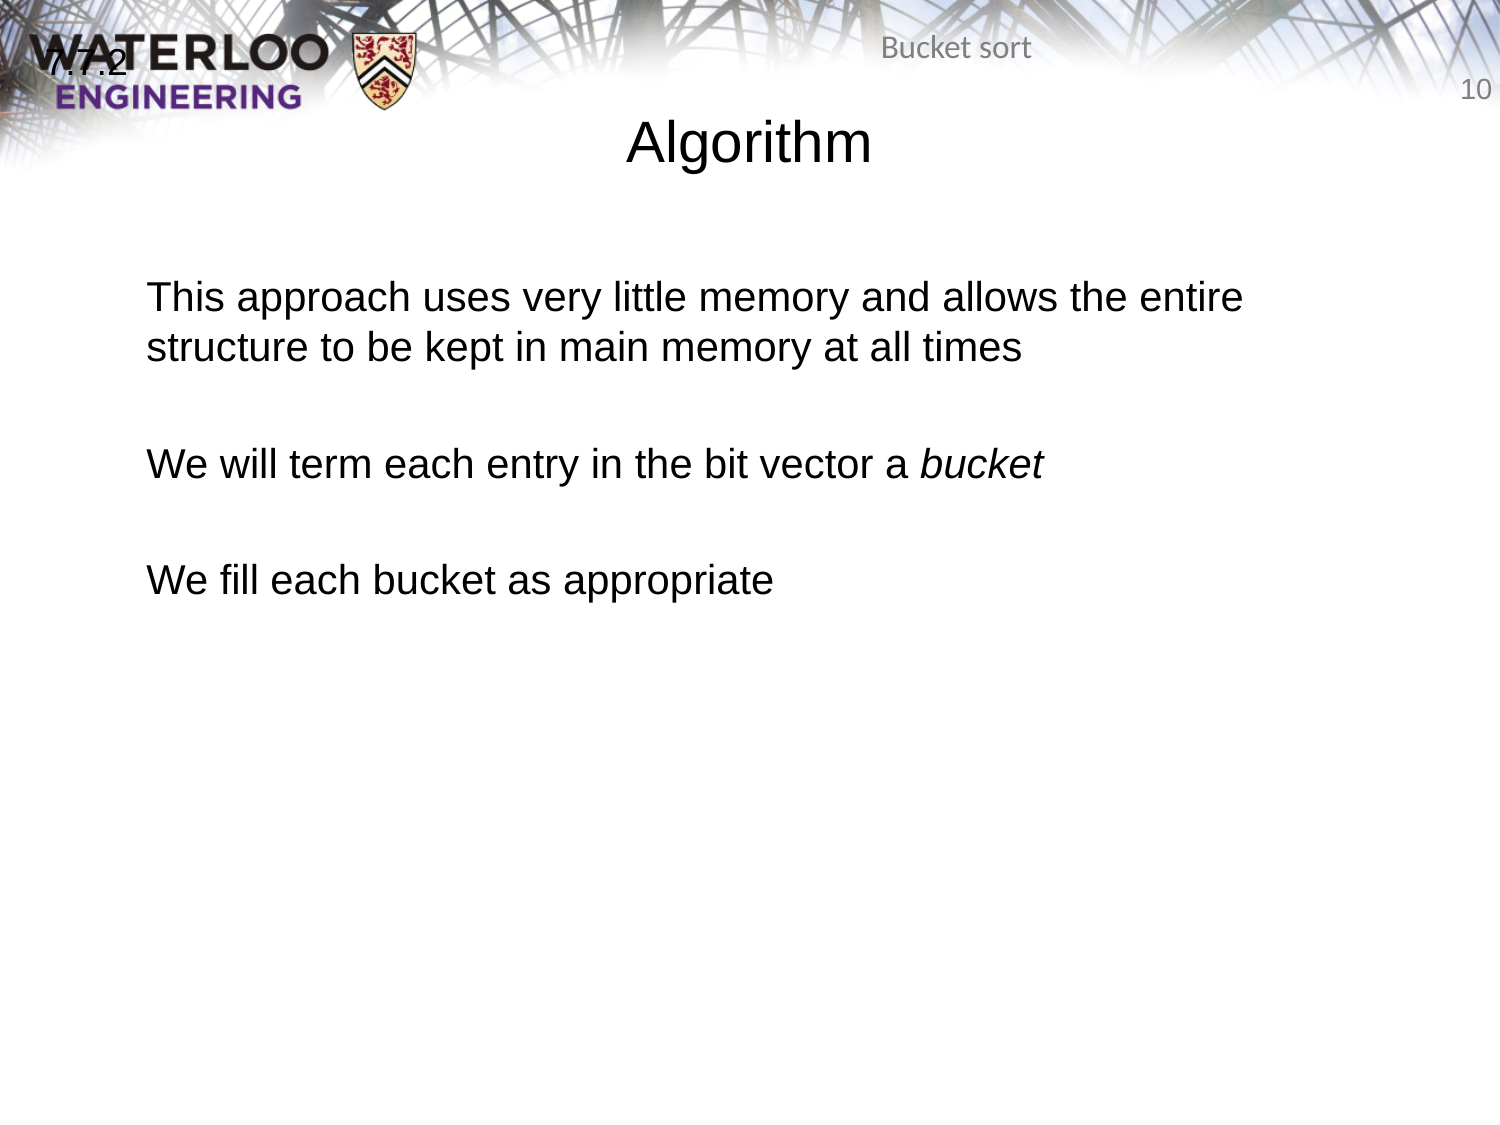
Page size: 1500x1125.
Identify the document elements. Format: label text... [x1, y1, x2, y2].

text_box 7.7.2 [30, 30, 143, 91]
list This approach uses very little memory and allows the entire structure to be kept in main memory at all times We will term each entry in the bit vector a bucket We fill each bucket as appropriate [74, 262, 1426, 1006]
title Algorithm [74, 44, 1426, 233]
picture [0, 0, 1500, 1125]
